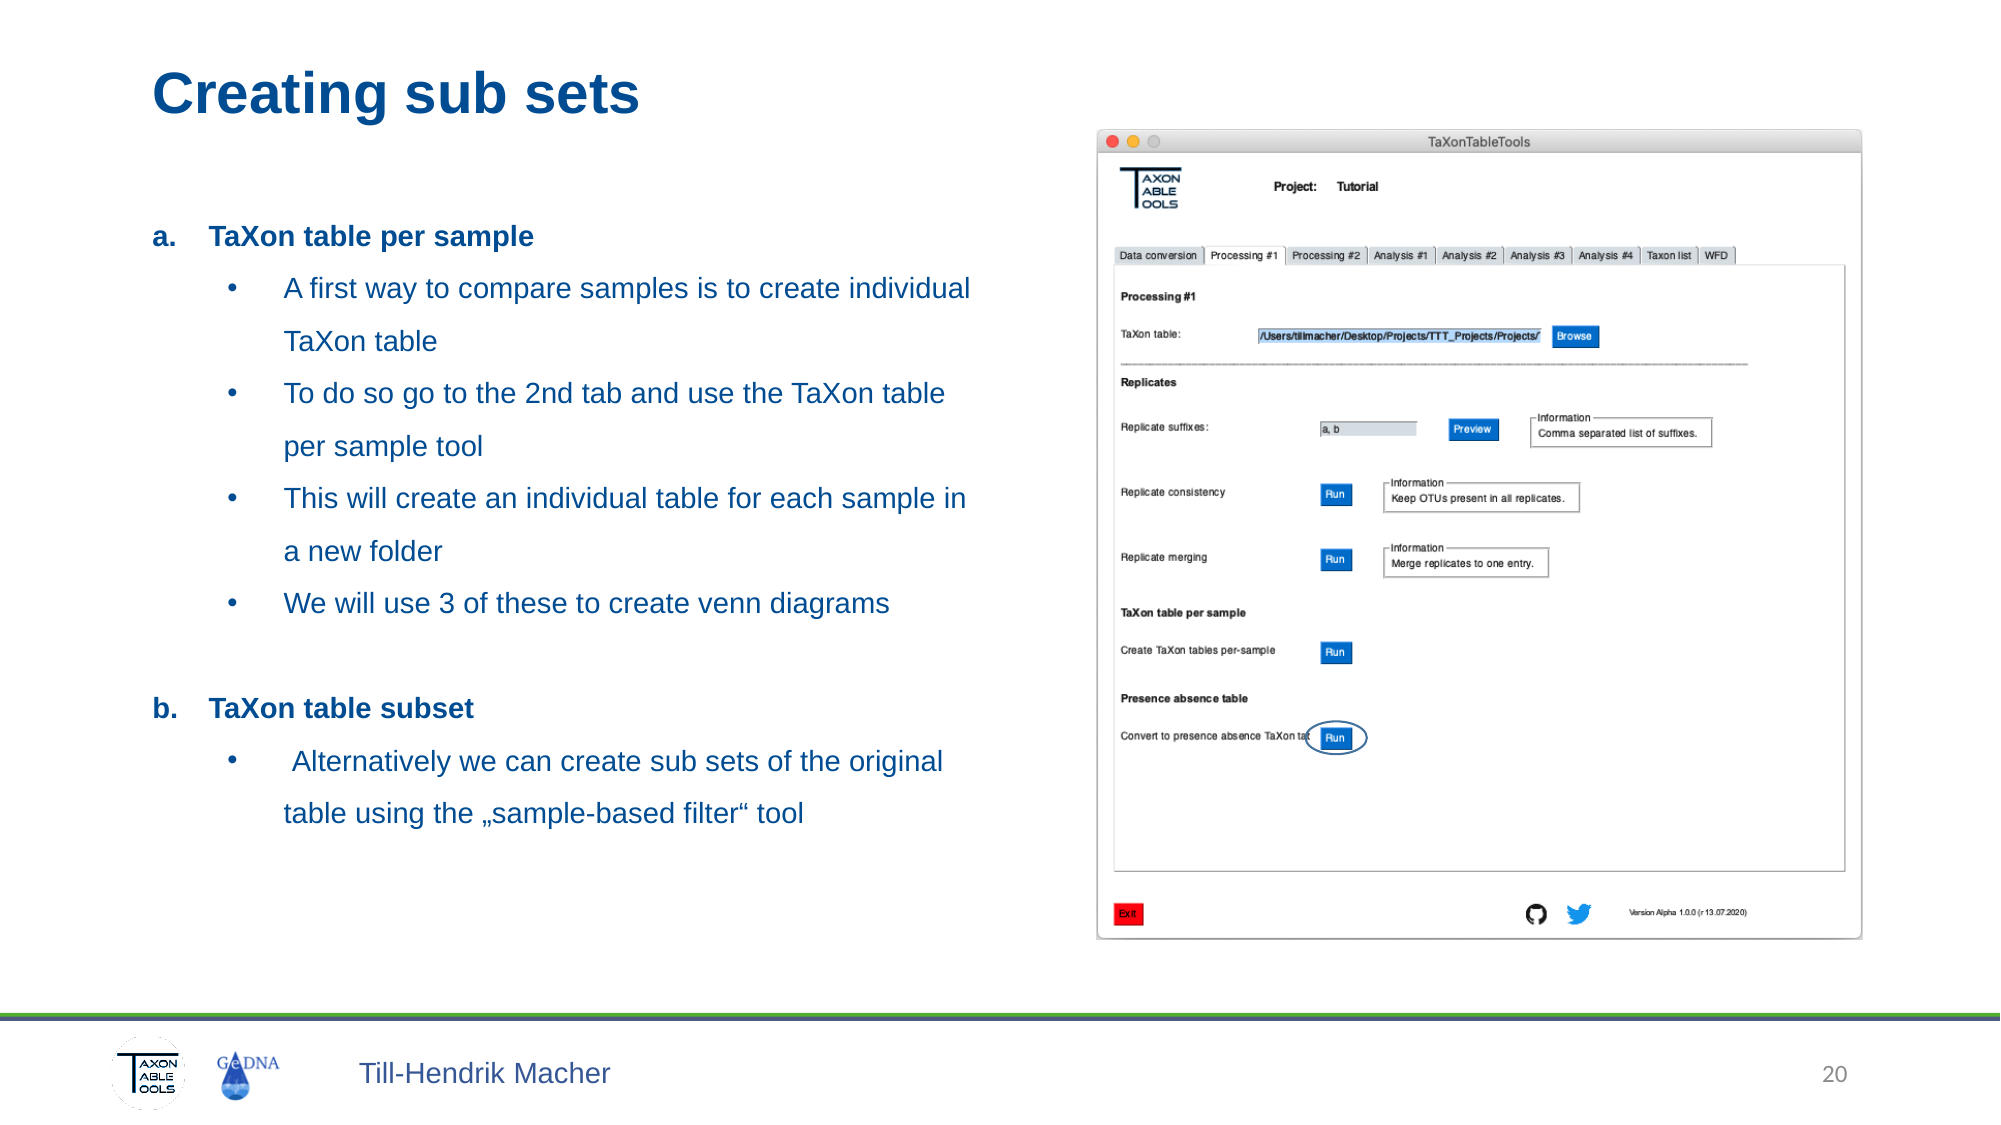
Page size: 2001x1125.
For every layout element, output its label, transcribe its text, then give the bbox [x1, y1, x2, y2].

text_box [110, 1035, 635, 1110]
text_box 20 [1412, 1042, 1863, 1103]
text_box TaXon table per sample A first way to compare samples is to create individual TaXon table To do so go to the 2nd tab and use the TaXon table per sample tool This will create an individual table for each sample in a new folder We will use 3 of these to create venn diagrams TaXon table subset Alternatively we can create sub sets of the original table using the „sample-based filter“ tool [137, 192, 1000, 911]
text_box Creating sub sets [137, 0, 1863, 189]
picture [1096, 129, 1863, 940]
